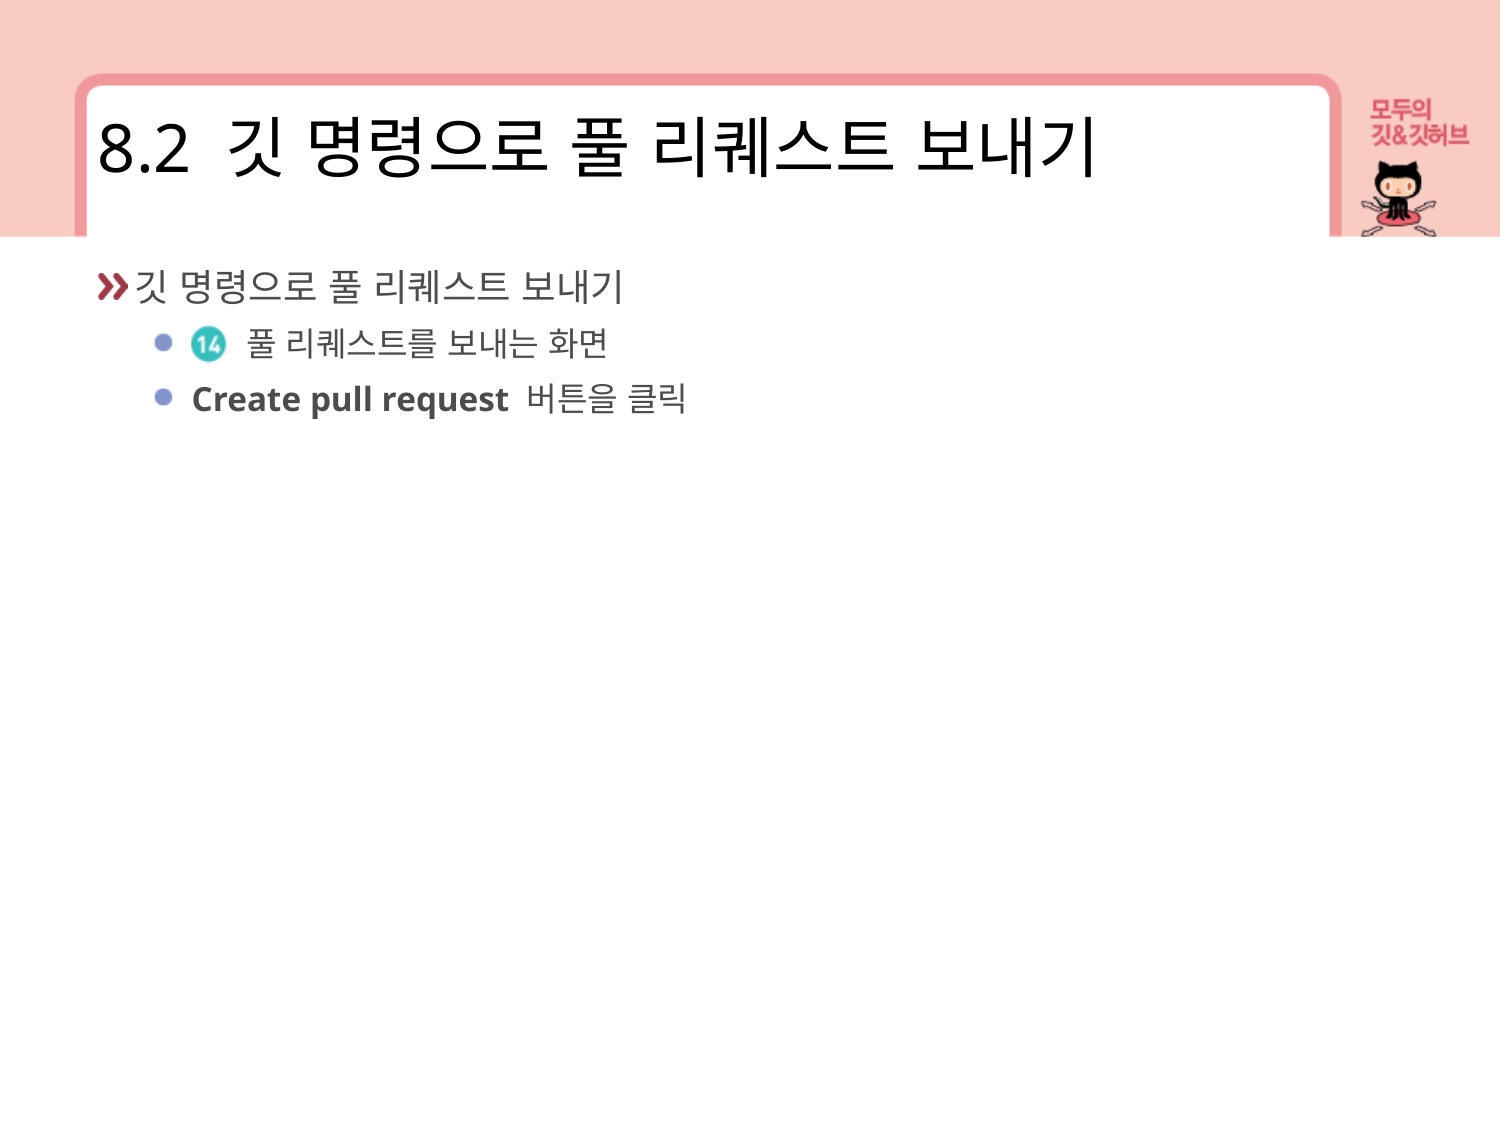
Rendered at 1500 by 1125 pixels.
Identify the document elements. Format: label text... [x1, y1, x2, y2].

text_box 8.2 깃 명령으로 풀 리퀘스트 보내기 [82, 61, 1413, 193]
text_box 깃 명령으로 풀 리퀘스트 보내기 풀 리퀘스트를 보내는 화면 Create pull request 버튼을 클릭 [82, 252, 1439, 1067]
picture [0, 0, 1500, 1125]
